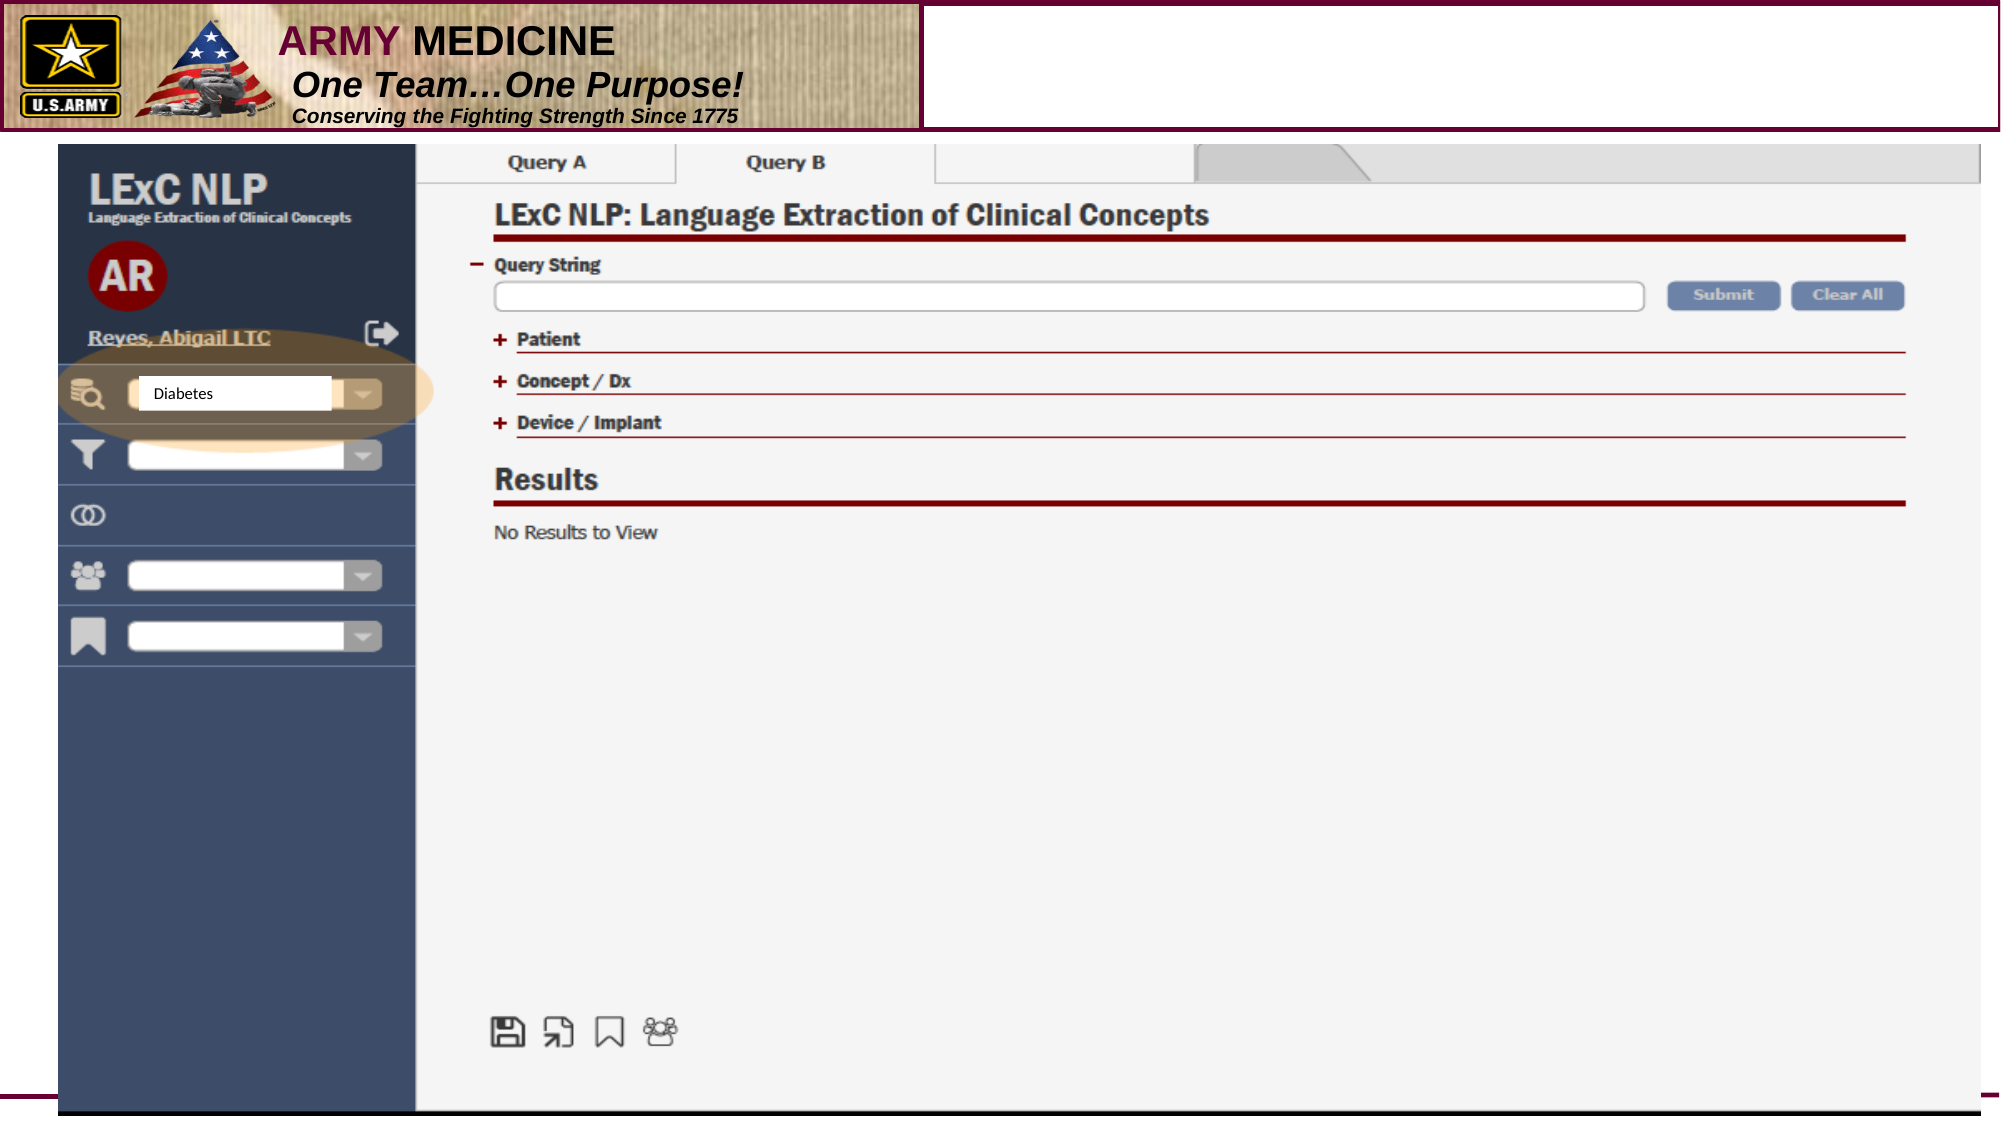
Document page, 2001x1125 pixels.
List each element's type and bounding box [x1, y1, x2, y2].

picture [4, 4, 919, 128]
picture [58, 144, 1981, 1116]
